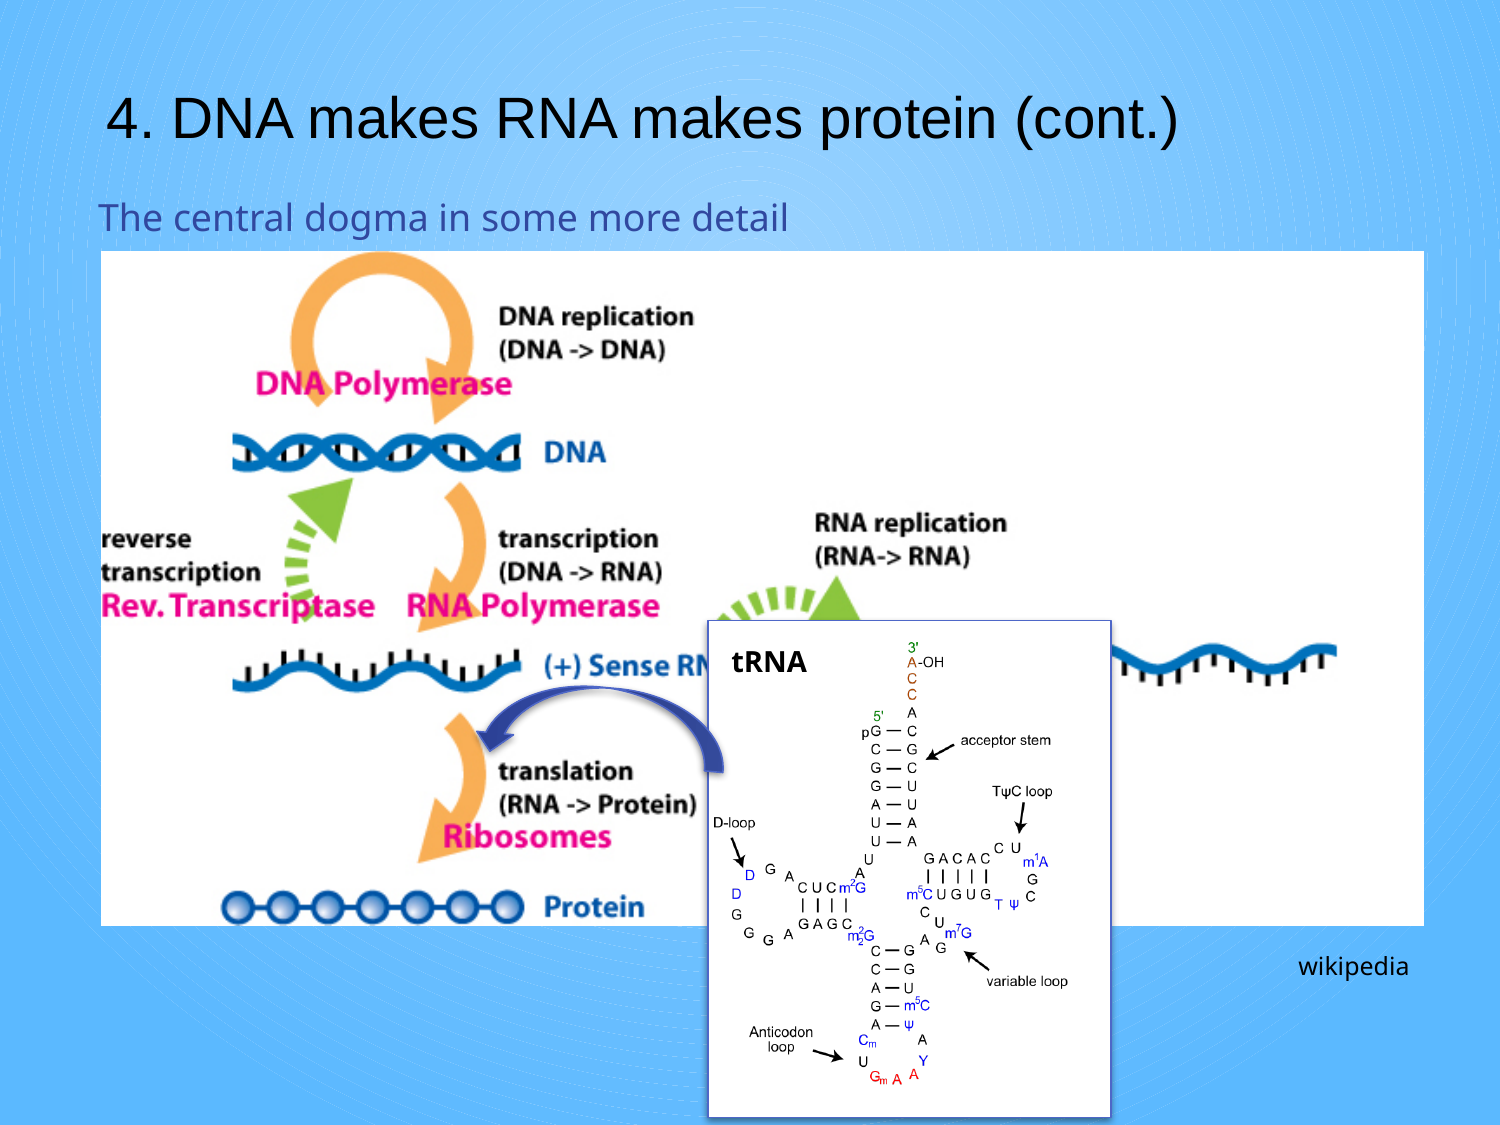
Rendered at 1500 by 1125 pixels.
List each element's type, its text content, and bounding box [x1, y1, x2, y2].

text_box wikipedia [1283, 942, 1425, 988]
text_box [474, 620, 1112, 1118]
text_box The central dogma in some more detail [83, 186, 805, 247]
text_box 4. DNA makes RNA makes protein (cont.) [92, 72, 1197, 158]
picture [101, 250, 1424, 927]
